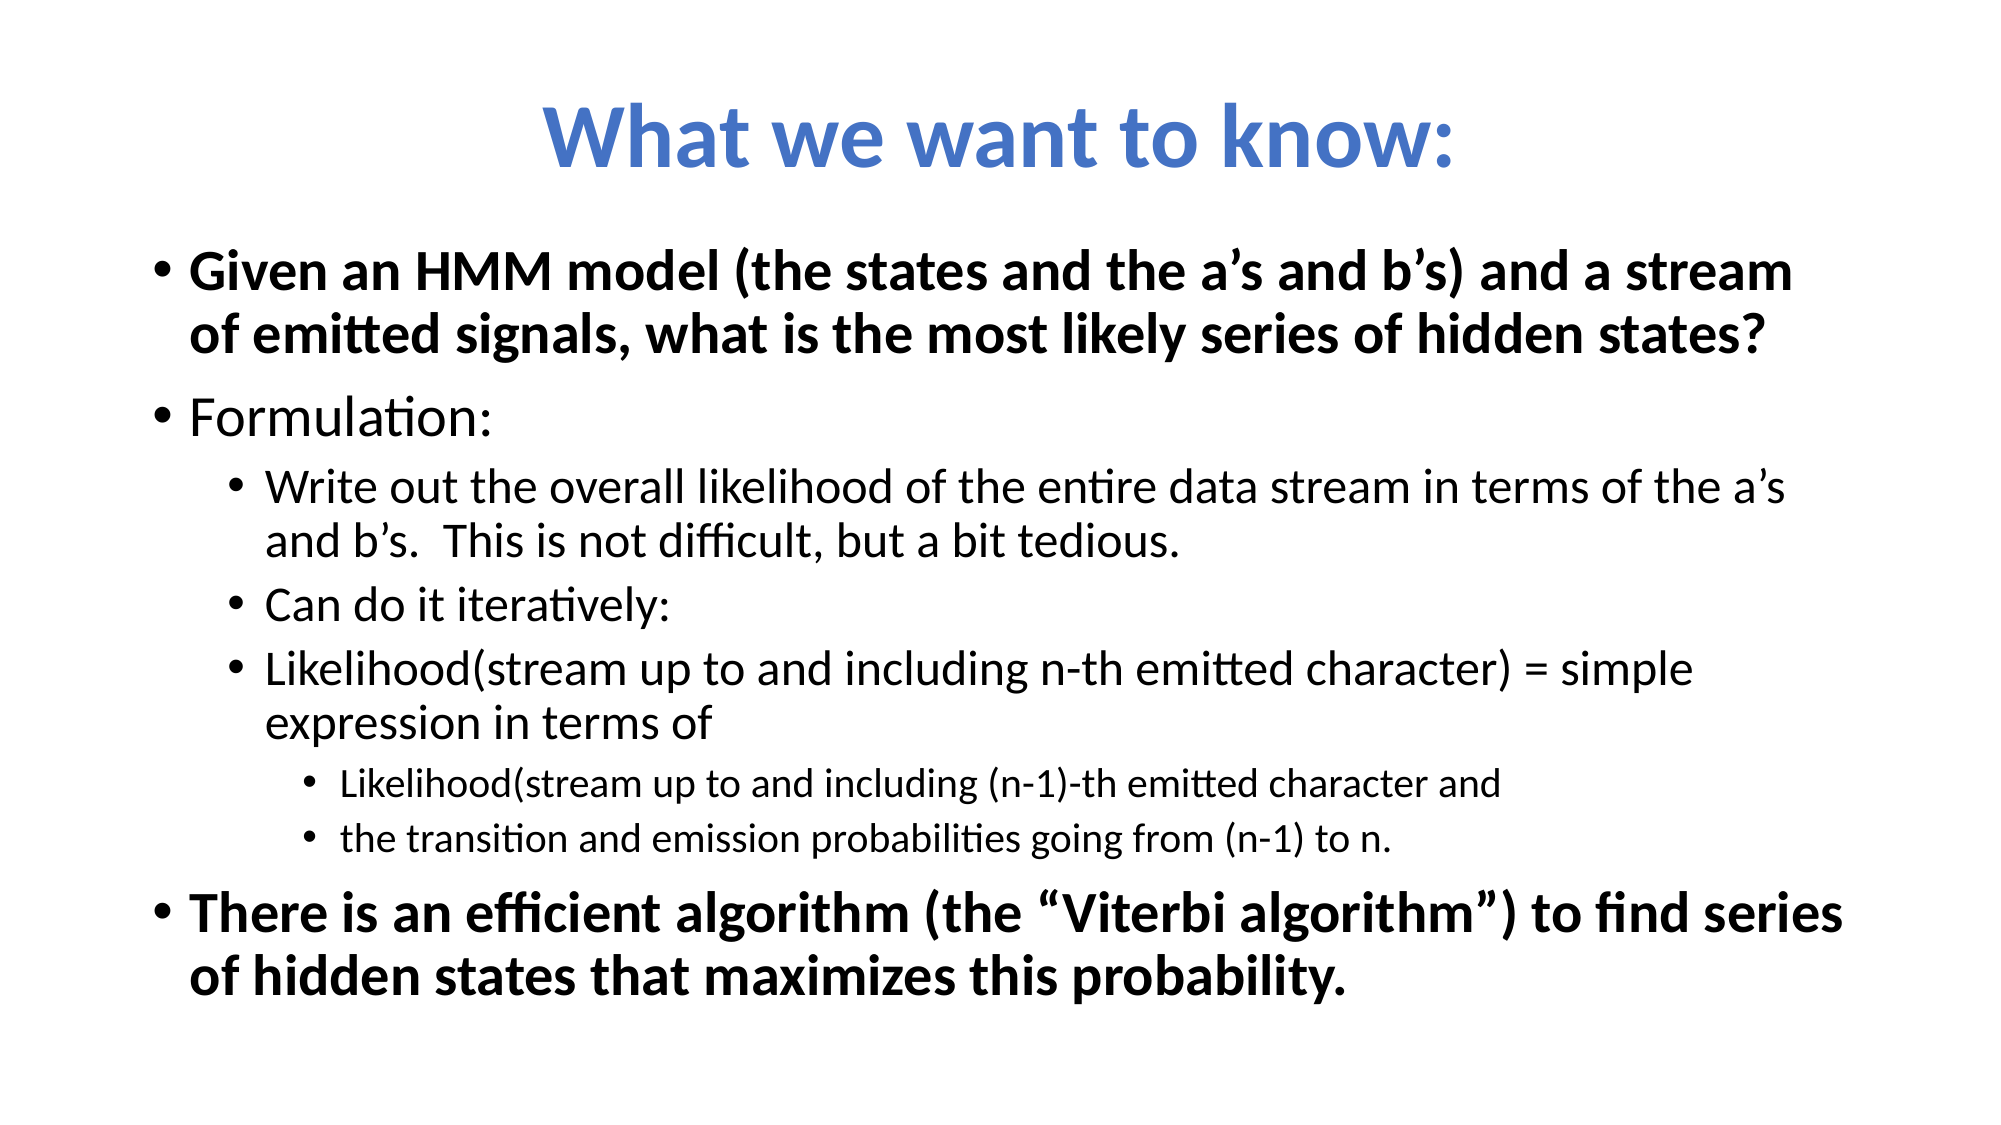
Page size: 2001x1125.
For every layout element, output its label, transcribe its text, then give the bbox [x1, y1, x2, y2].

title What we want to know: [137, 59, 1863, 217]
list Given an HMM model (the states and the a’s and b’s) and a stream of emitted signals, what is the most likely series of hidden states? Formulation: Write out the overall likelihood of the entire data stream in terms of the a’s and b’s. This is not difficult, but a bit tedious. Can do it iteratively: Likelihood(stream up to and including n-th emitted character) = simple expression in terms of Likelihood(stream up to and including (n-1)-th emitted character and the transition and emission probabilities going from (n-1) to n. There is an efficient algorithm (the “Viterbi algorithm”) to find series of hidden states that maximizes this probability. [137, 232, 1863, 1066]
